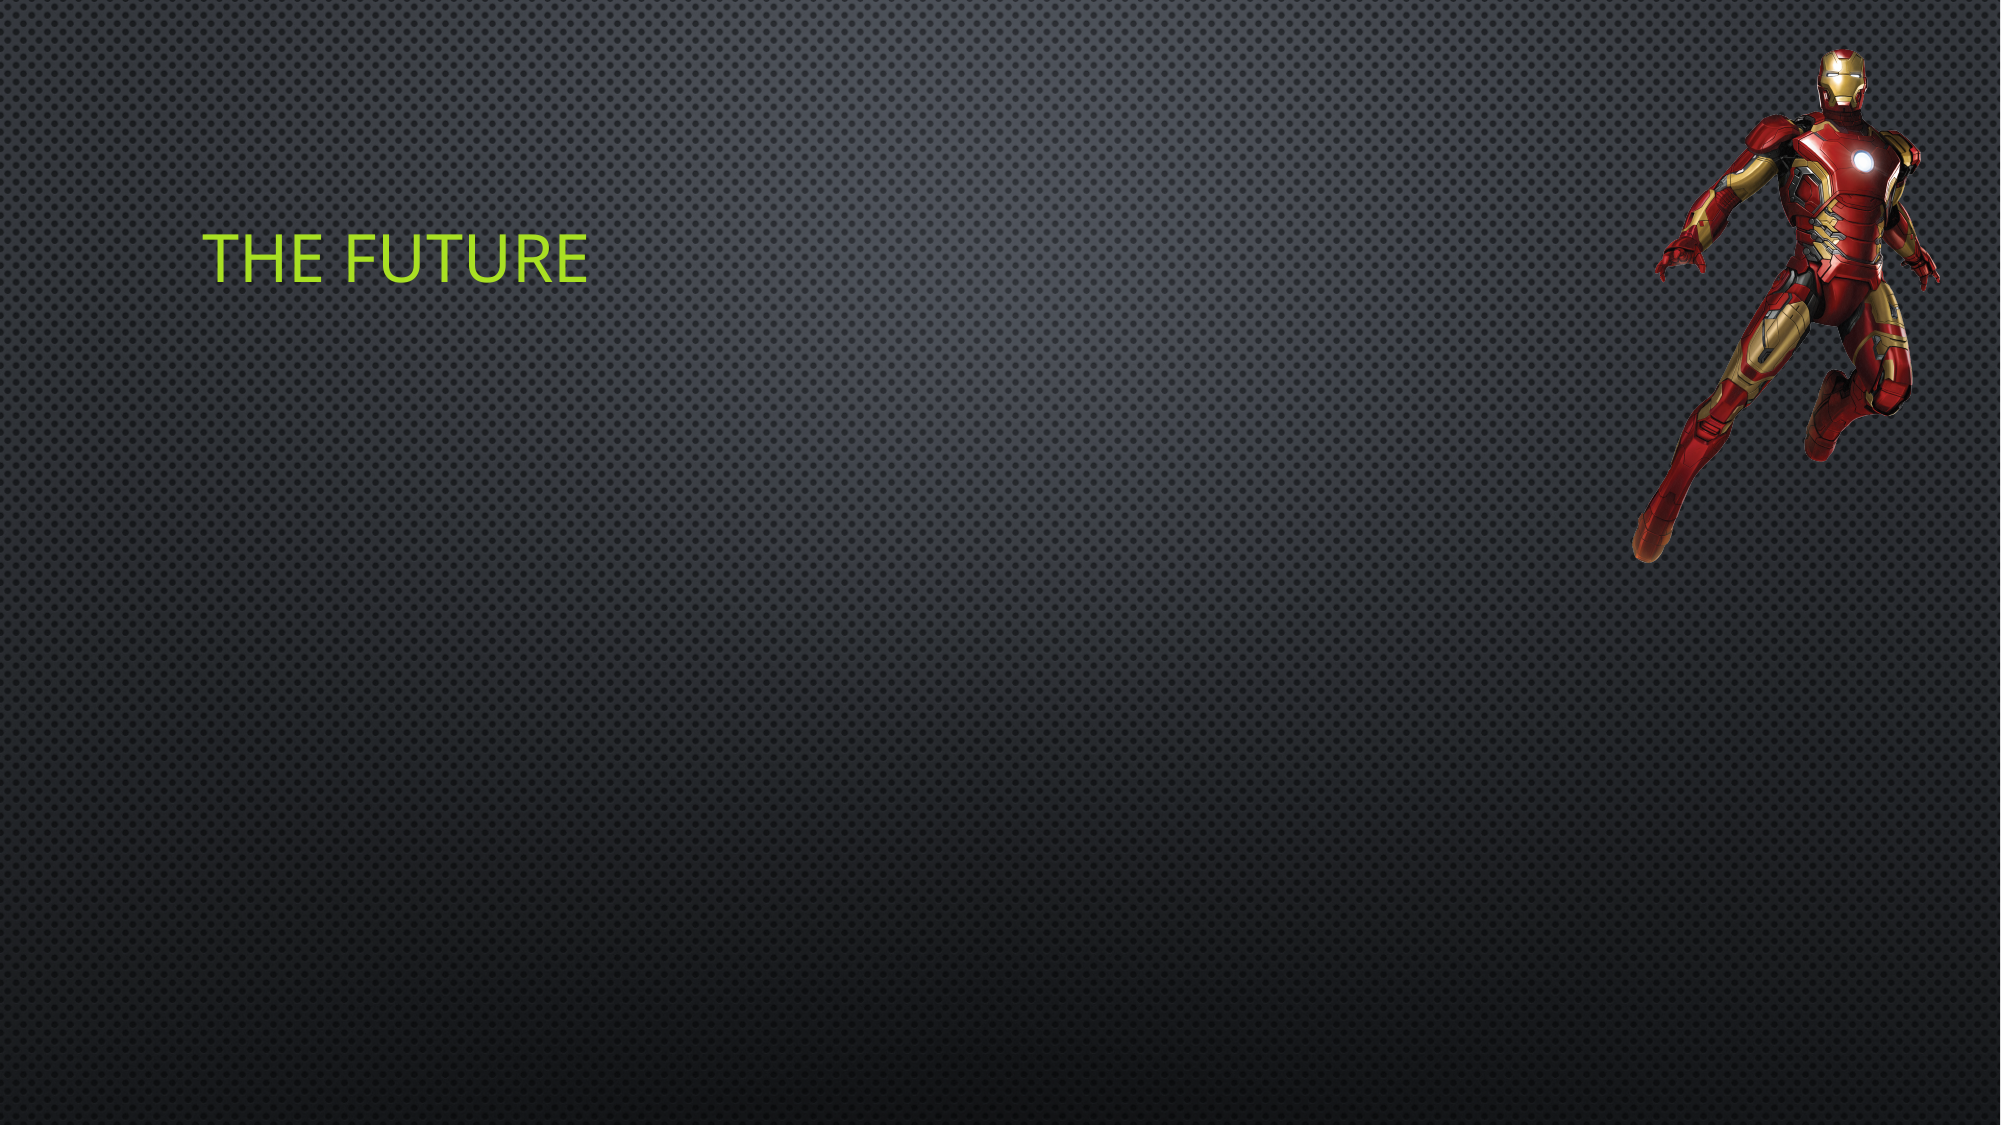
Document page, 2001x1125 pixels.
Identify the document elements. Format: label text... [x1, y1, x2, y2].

title The future [187, 99, 1632, 413]
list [1632, 49, 1940, 563]
